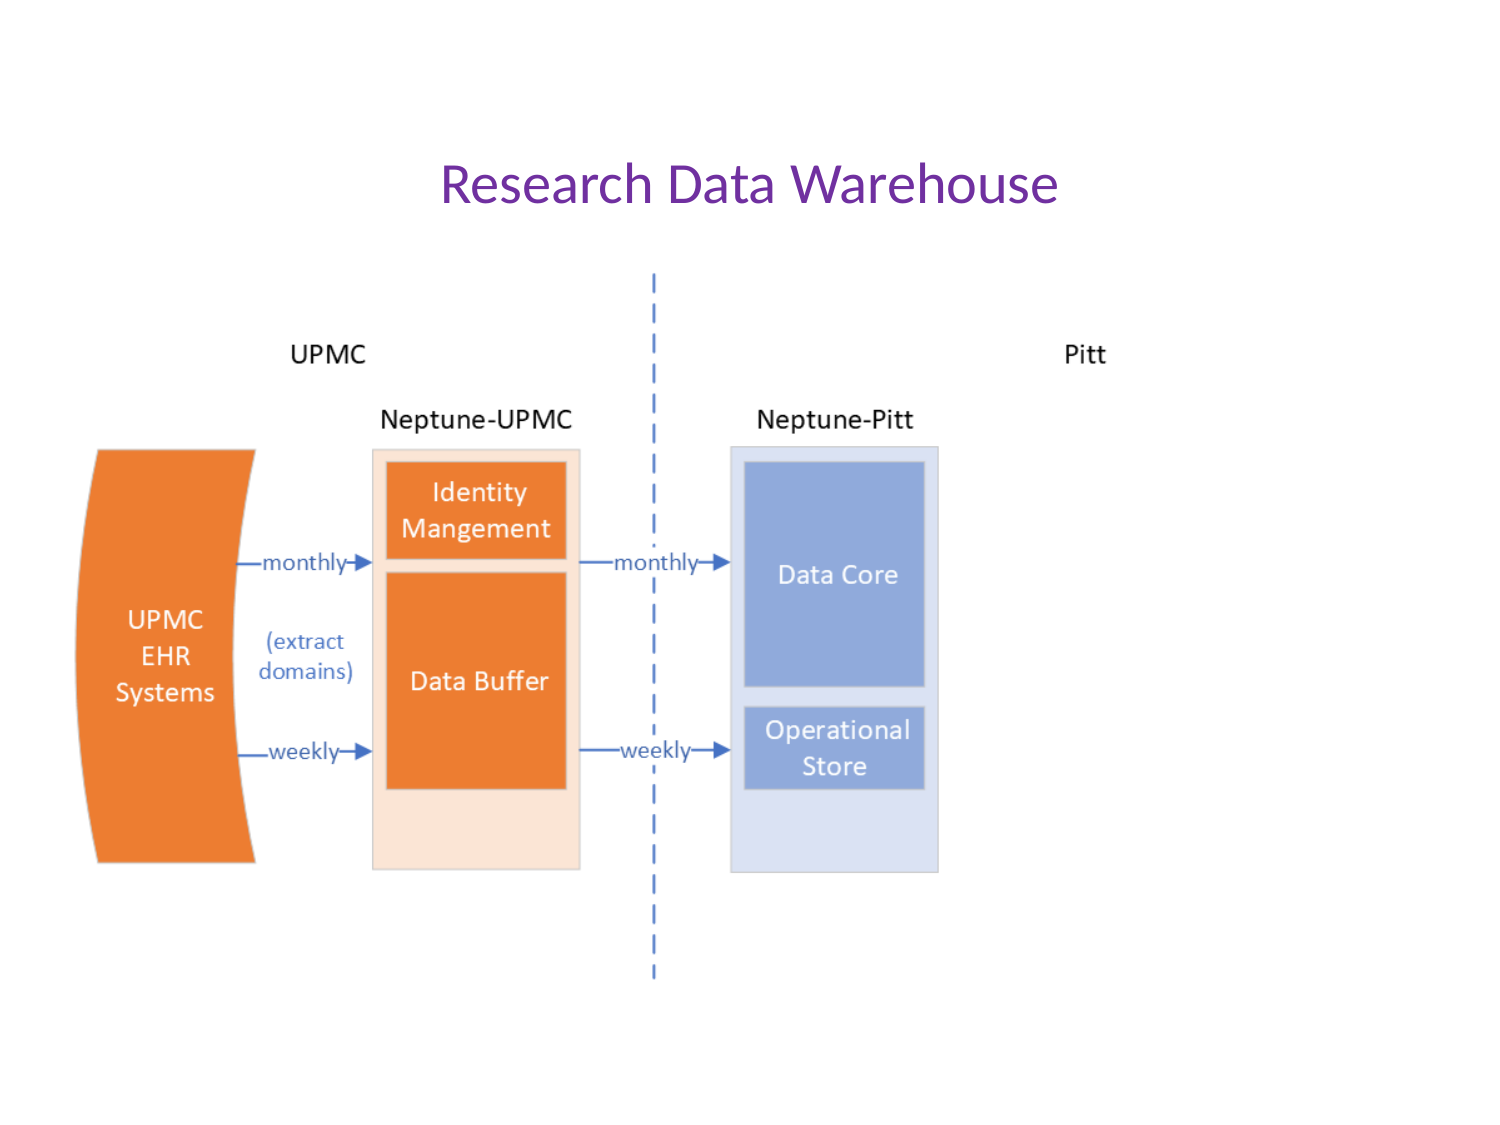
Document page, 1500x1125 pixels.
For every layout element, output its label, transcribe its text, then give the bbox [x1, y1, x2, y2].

text_box Research Data Warehouse [74, 137, 1425, 223]
picture [62, 260, 1135, 992]
